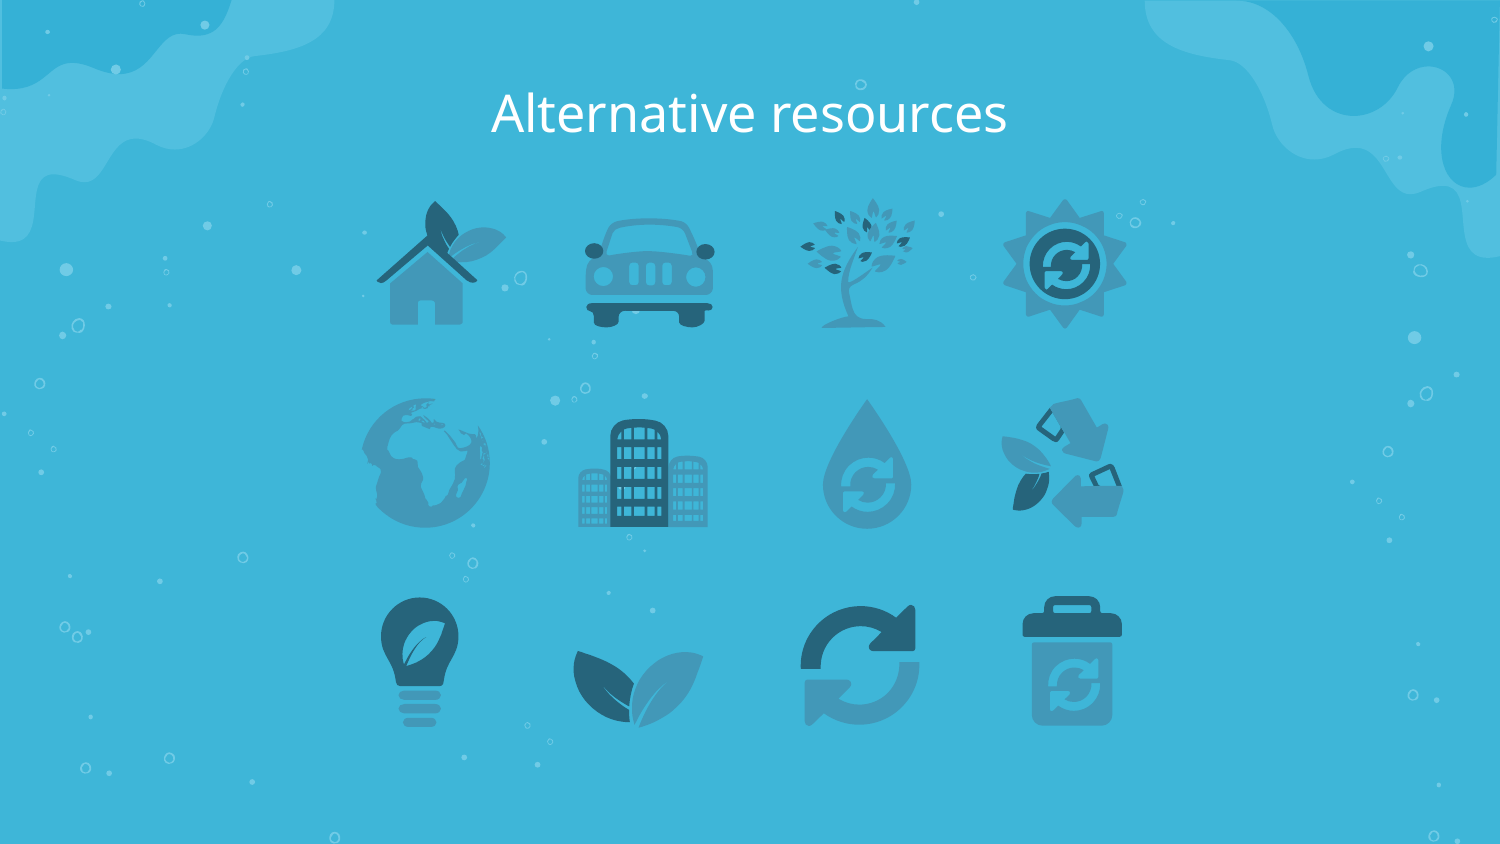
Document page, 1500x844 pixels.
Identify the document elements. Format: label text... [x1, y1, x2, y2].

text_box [800, 197, 915, 329]
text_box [799, 604, 921, 727]
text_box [380, 597, 459, 728]
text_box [1002, 198, 1128, 329]
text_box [1022, 595, 1123, 726]
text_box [573, 650, 704, 729]
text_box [578, 418, 709, 528]
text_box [584, 218, 715, 328]
title Alternative resources [118, 88, 1382, 135]
text_box [822, 399, 912, 529]
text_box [1001, 397, 1124, 528]
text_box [361, 398, 491, 528]
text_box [376, 200, 507, 325]
